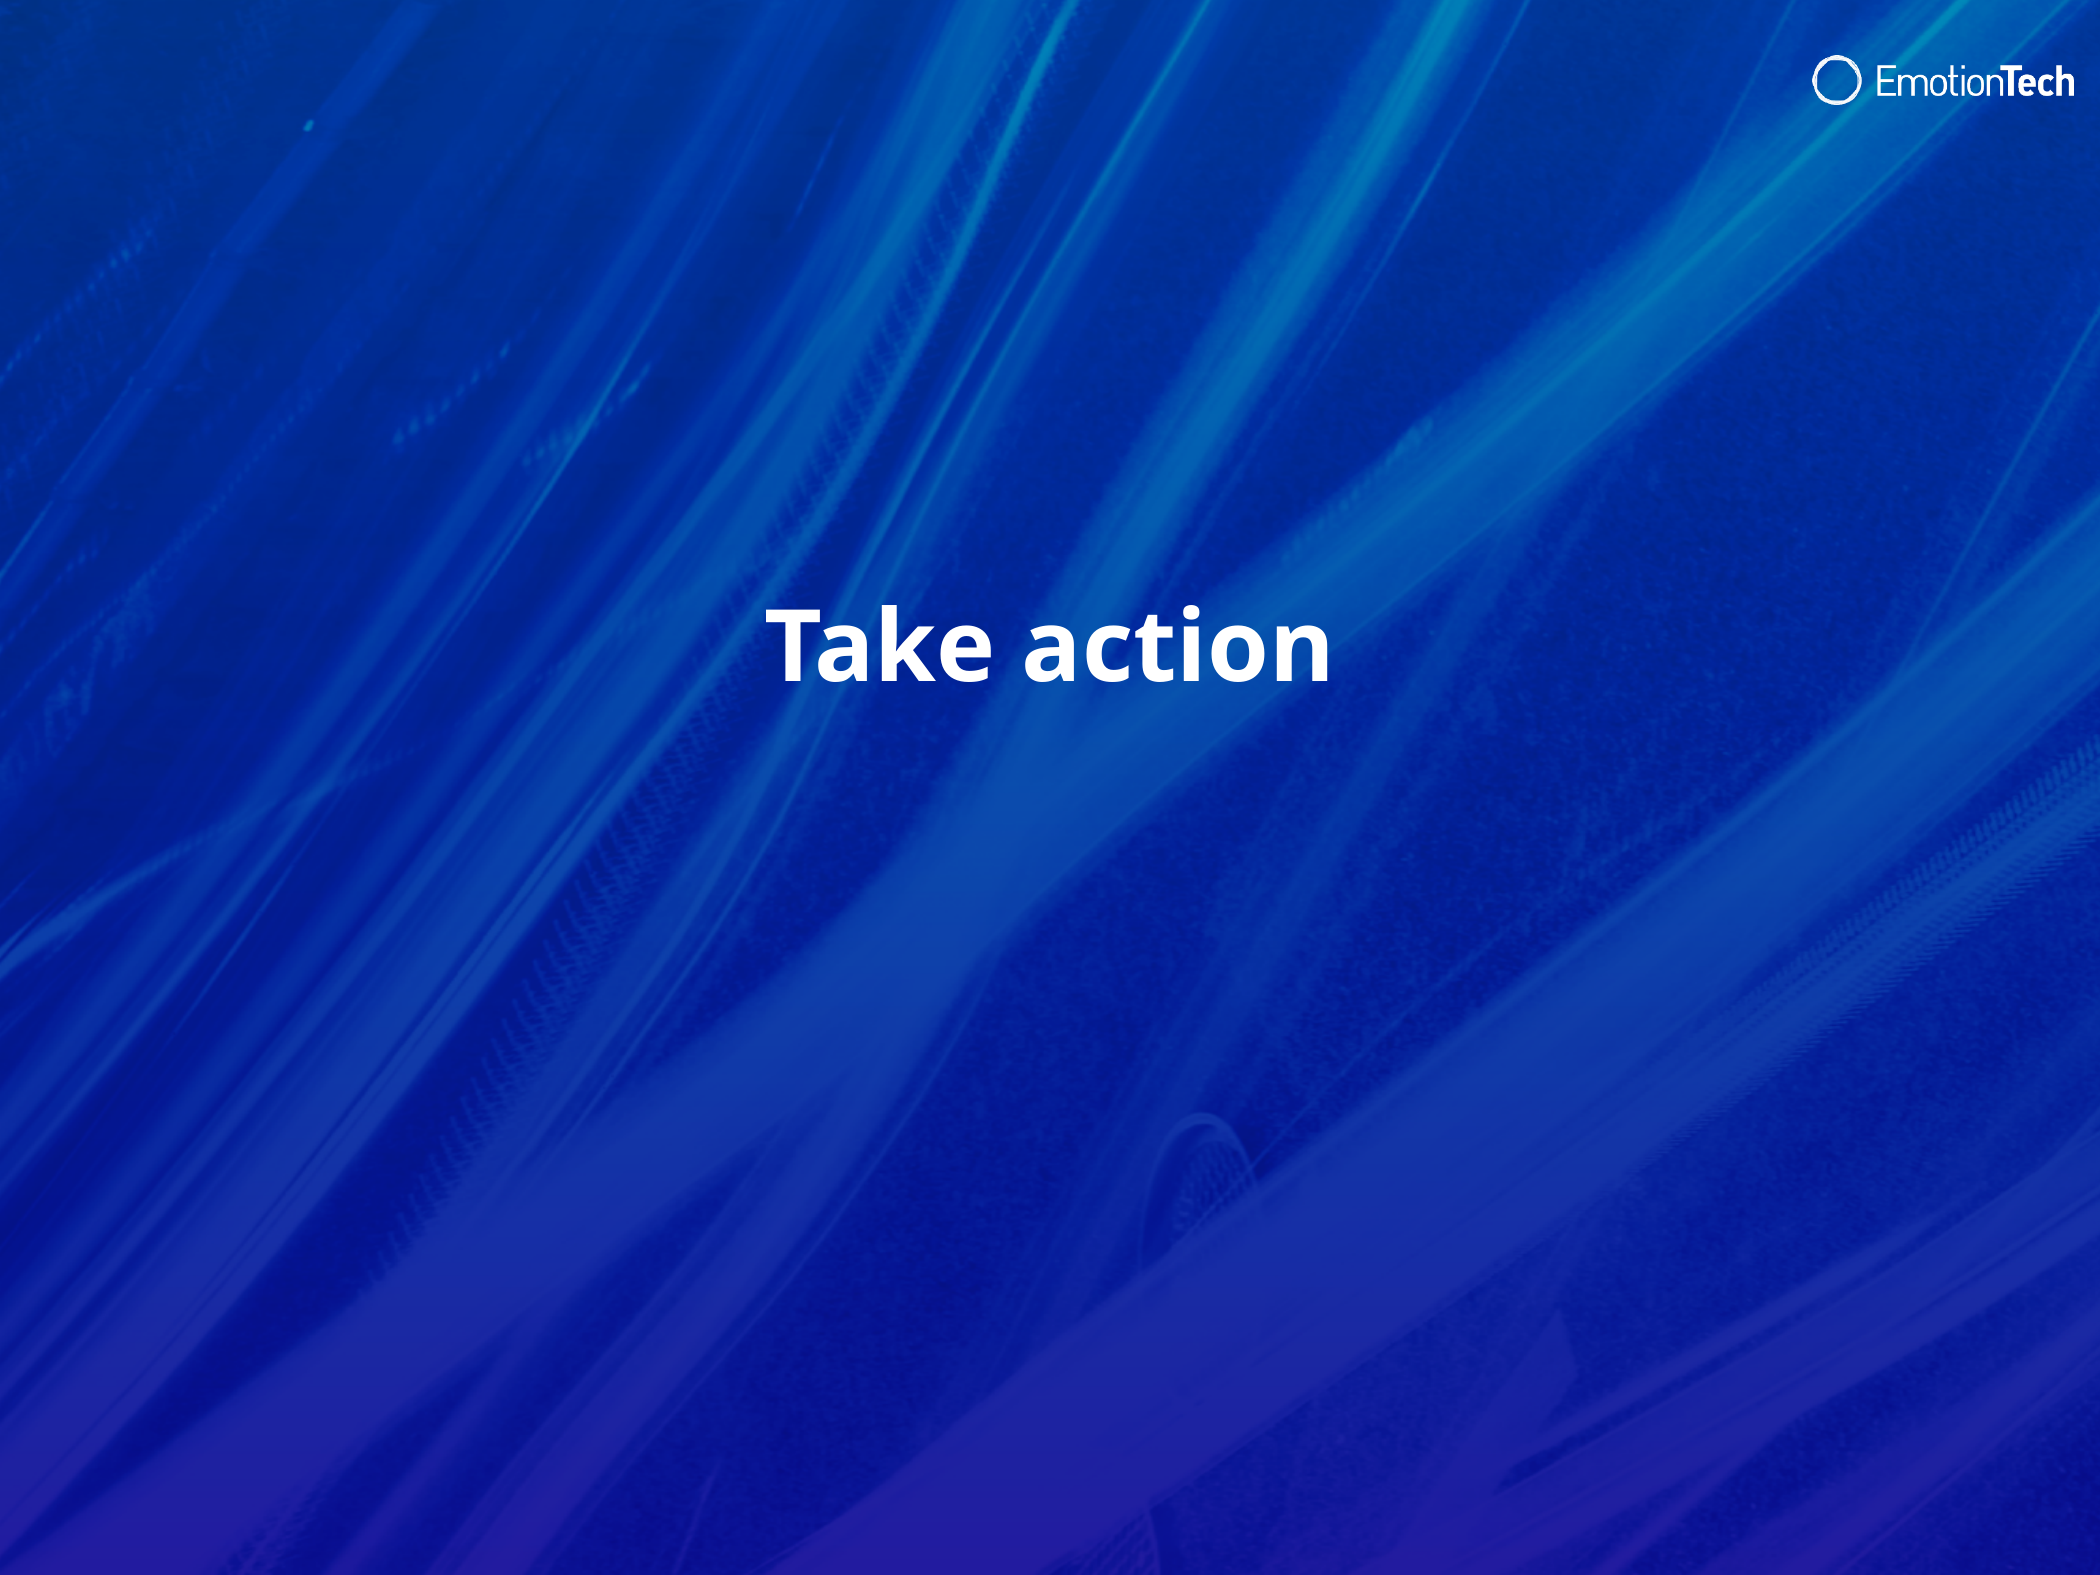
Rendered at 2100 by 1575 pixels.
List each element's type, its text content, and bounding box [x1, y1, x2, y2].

picture [0, 0, 2100, 1575]
text_box Take action [112, 574, 1988, 709]
